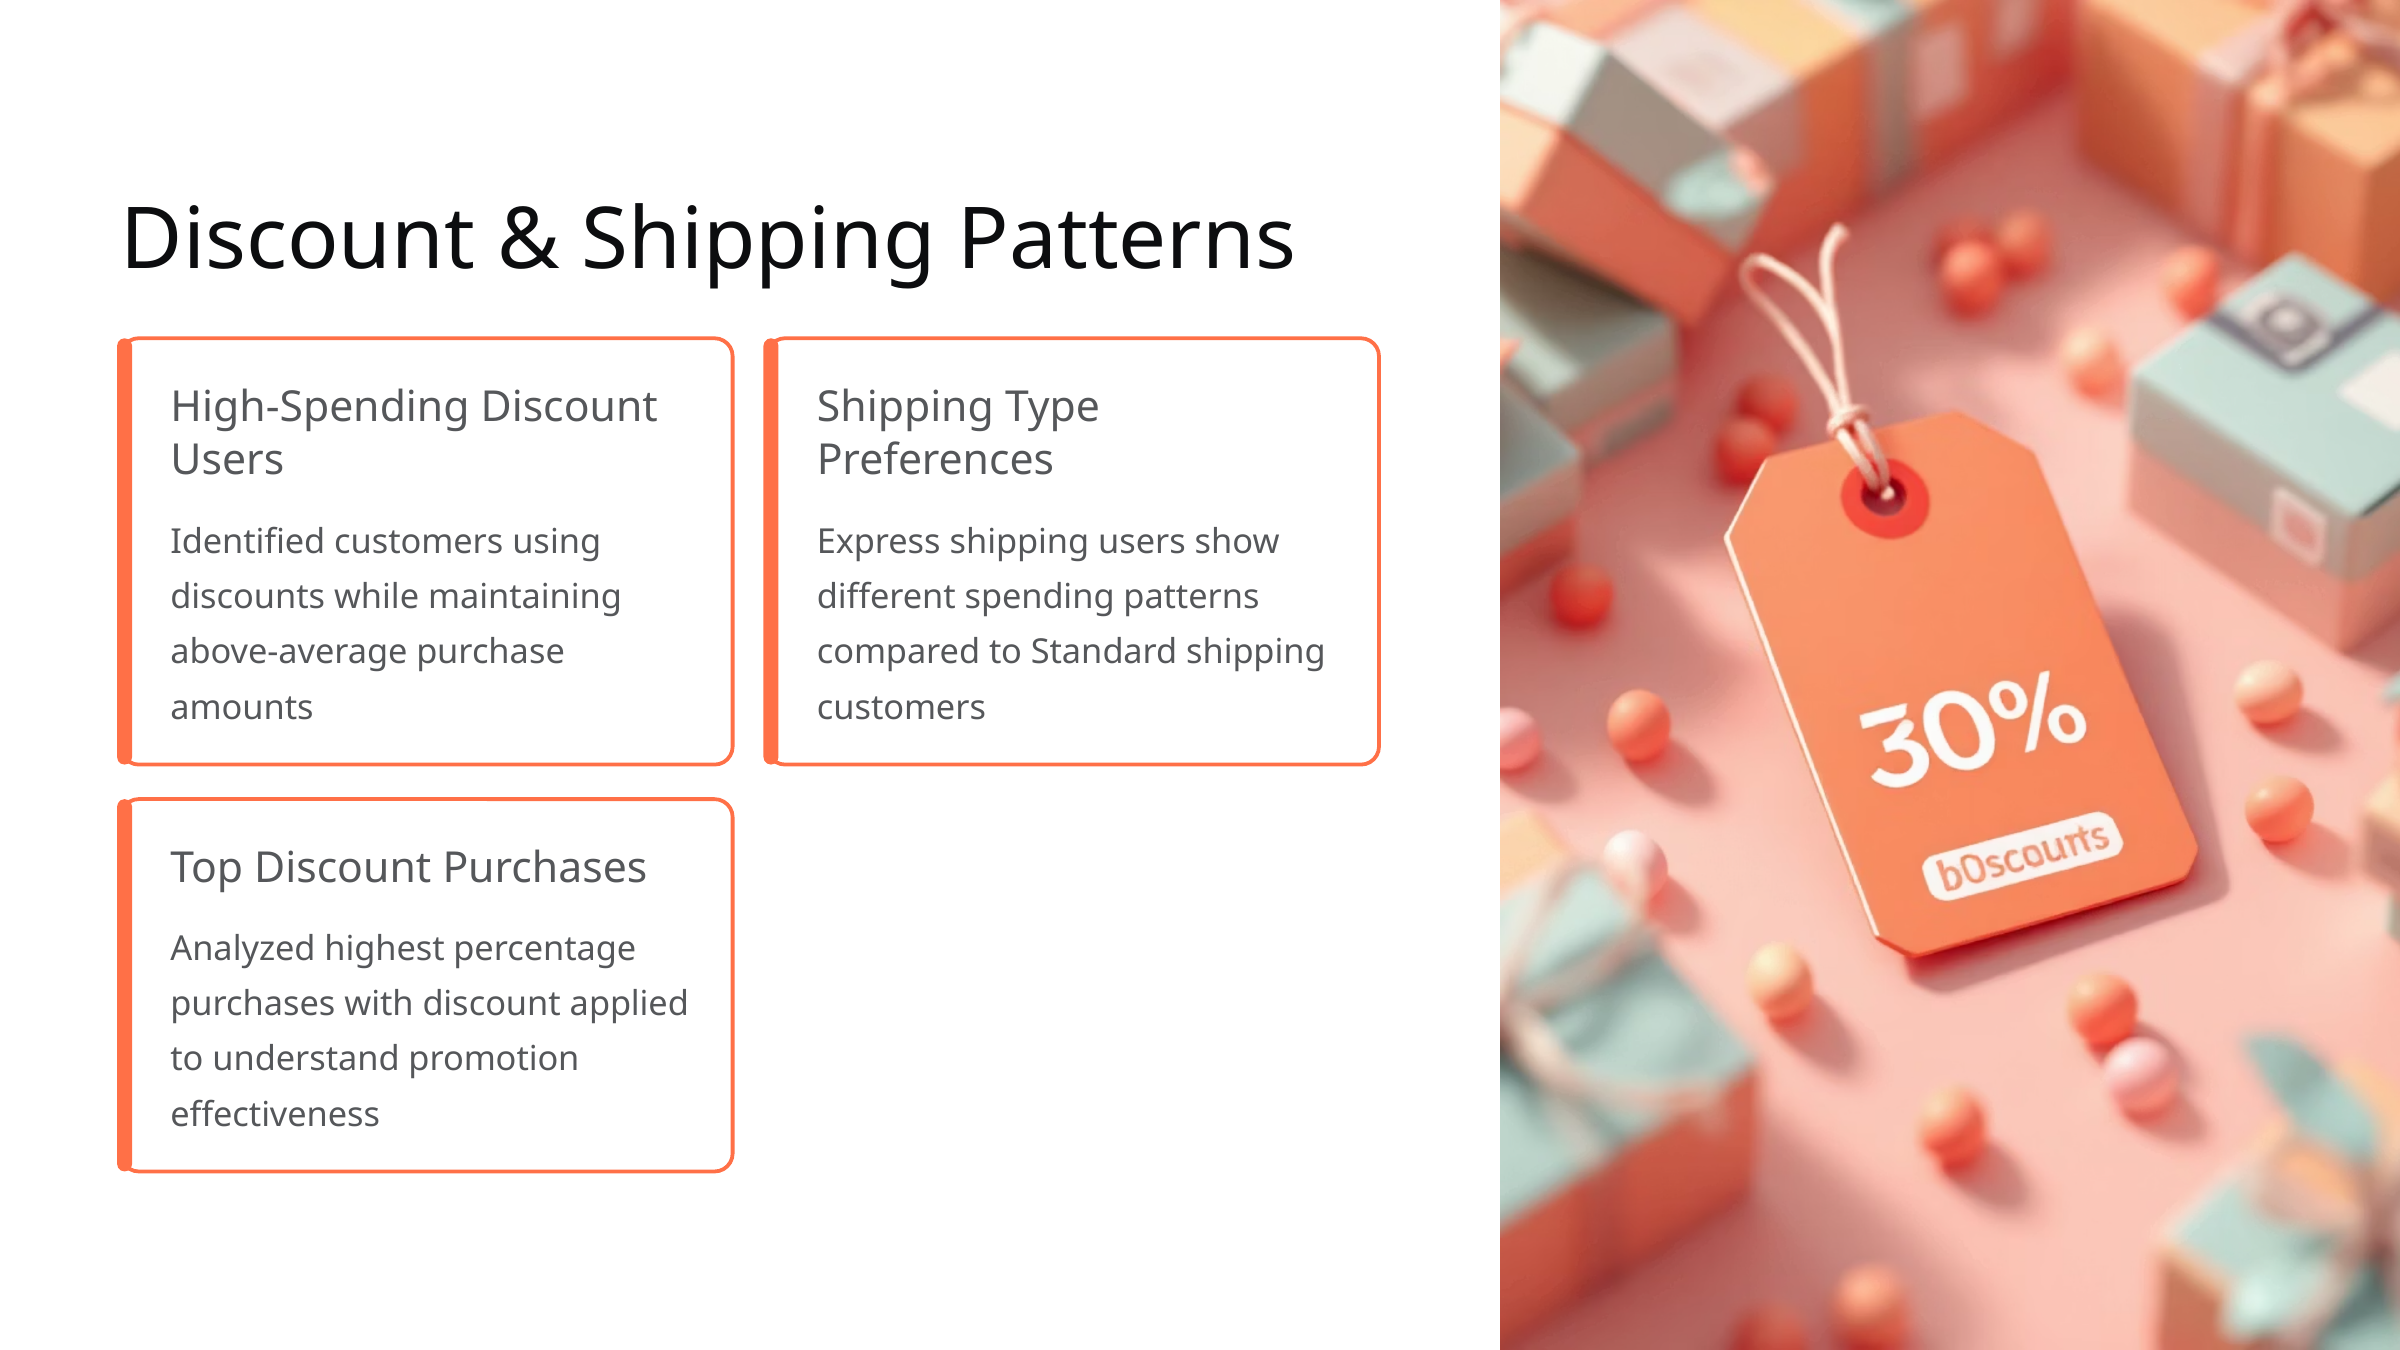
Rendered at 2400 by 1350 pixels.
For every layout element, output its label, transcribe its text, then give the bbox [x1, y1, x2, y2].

text_box [130, 338, 733, 765]
text_box [130, 799, 733, 1172]
text_box Top Discount Purchases [170, 837, 666, 892]
text_box High-Spending Discount Users [170, 376, 695, 485]
text_box Express shipping users show different spending patterns compared to Standard shipping customers [816, 505, 1341, 727]
picture [1499, 0, 2400, 1350]
text_box [117, 799, 133, 1172]
text_box [763, 338, 779, 765]
text_box Identified customers using discounts while maintaining above-average purchase amounts [170, 505, 695, 727]
text_box Shipping Type Preferences [816, 376, 1341, 485]
text_box [777, 338, 1379, 765]
text_box Analyzed highest percentage purchases with discount applied to understand promotion effectiveness [170, 912, 695, 1134]
text_box Discount & Shipping Patterns [120, 178, 1308, 287]
text_box [117, 338, 133, 765]
